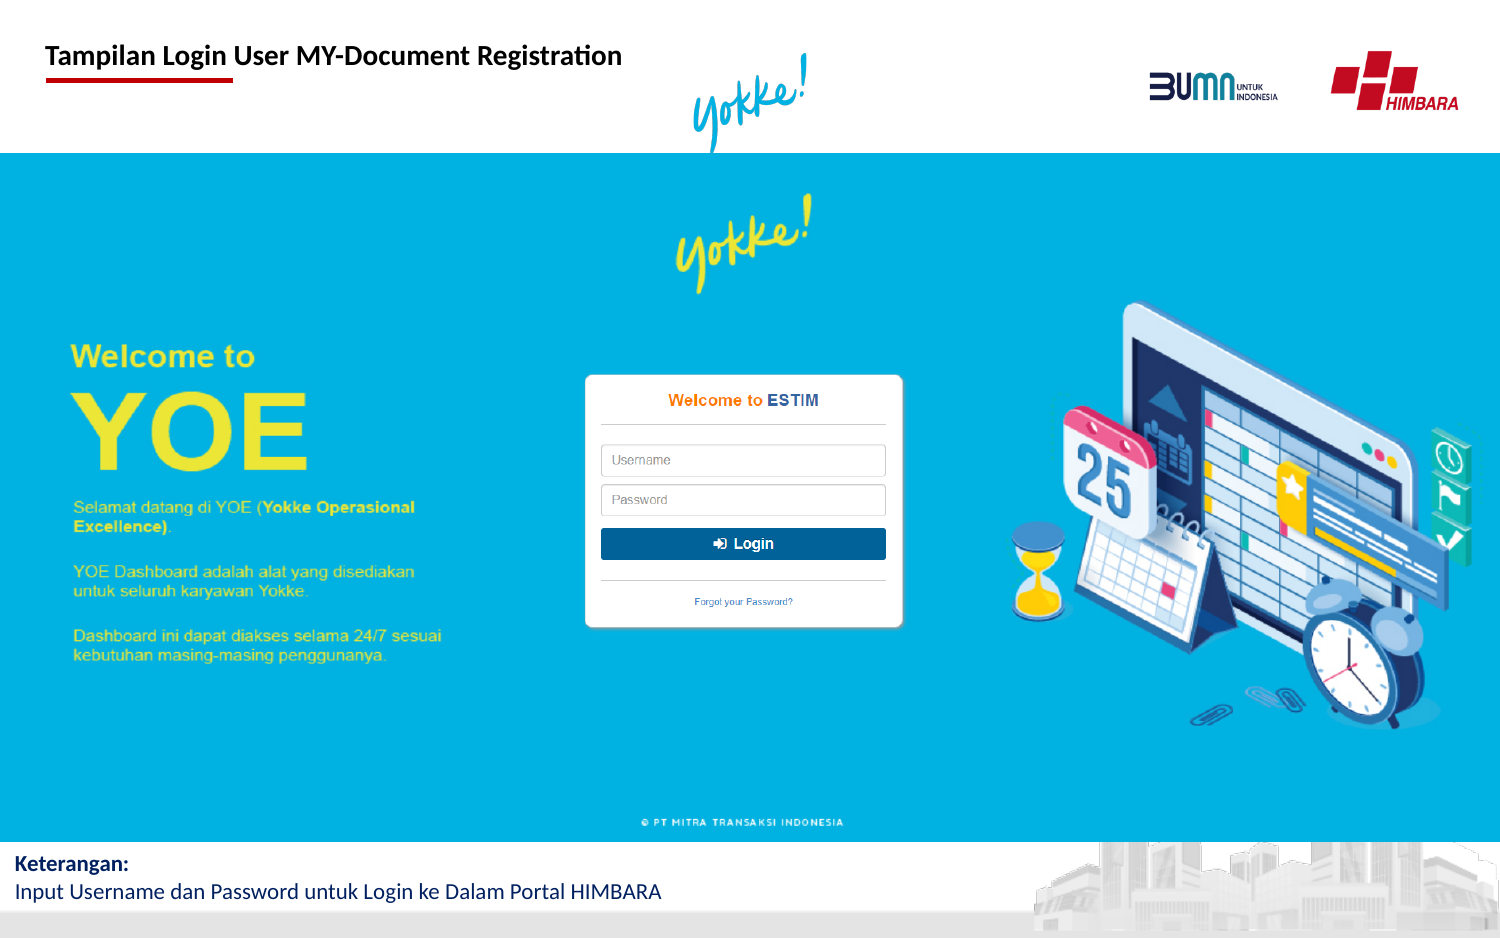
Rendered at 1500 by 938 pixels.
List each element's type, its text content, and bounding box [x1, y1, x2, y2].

picture [295, 652, 310, 660]
picture [292, 570, 297, 578]
picture [74, 521, 94, 532]
picture [125, 633, 131, 641]
picture [74, 630, 94, 641]
picture [163, 521, 167, 535]
picture [313, 630, 348, 641]
picture [118, 504, 124, 512]
picture [134, 524, 161, 532]
picture [676, 237, 705, 294]
picture [693, 53, 807, 152]
picture [217, 502, 224, 512]
picture [260, 586, 265, 596]
picture [220, 652, 241, 660]
picture [93, 649, 104, 660]
picture [74, 501, 116, 512]
picture [134, 633, 147, 641]
picture [260, 633, 288, 641]
picture [182, 586, 192, 596]
picture [303, 504, 310, 512]
picture [142, 566, 148, 577]
picture [334, 566, 352, 577]
picture [151, 566, 167, 577]
picture [0, 912, 1500, 938]
picture [71, 393, 146, 470]
picture [295, 633, 310, 641]
picture [140, 586, 145, 596]
picture [693, 112, 712, 152]
picture [108, 586, 114, 596]
picture [1145, 47, 1282, 125]
picture [255, 630, 260, 641]
picture [834, 820, 842, 825]
picture [187, 630, 225, 644]
picture [194, 588, 202, 596]
picture [1325, 41, 1463, 119]
picture [392, 504, 399, 512]
picture [694, 819, 705, 825]
picture [152, 392, 231, 471]
picture [153, 588, 160, 596]
picture [245, 393, 306, 470]
picture [122, 345, 127, 367]
picture [163, 633, 178, 641]
picture [198, 502, 210, 512]
picture [74, 566, 81, 577]
picture [74, 649, 90, 660]
picture [347, 652, 375, 662]
picture [130, 351, 145, 367]
picture [122, 649, 152, 660]
picture [1201, 711, 1219, 723]
picture [176, 569, 186, 577]
picture [237, 501, 250, 512]
picture [97, 630, 125, 641]
picture [708, 216, 798, 265]
picture [214, 588, 234, 596]
picture [145, 501, 153, 512]
picture [353, 566, 380, 577]
picture [169, 351, 194, 367]
picture [95, 521, 121, 532]
picture [206, 566, 224, 577]
picture [317, 501, 389, 515]
picture [332, 652, 347, 660]
picture [280, 652, 291, 663]
title Tampilan Login User MY-Document Registration [30, 32, 1277, 76]
picture [1252, 687, 1282, 707]
picture [380, 566, 413, 577]
picture [269, 585, 303, 596]
picture [364, 630, 375, 641]
picture [74, 589, 81, 596]
picture [586, 375, 905, 630]
picture [237, 351, 254, 367]
picture [804, 194, 811, 226]
picture [1012, 522, 1072, 621]
picture [224, 345, 234, 367]
picture [1277, 696, 1298, 707]
picture [236, 588, 248, 596]
text_box Keterangan: Input Username dan Password untuk Login ke Dalam Portal HIMBARA [0, 842, 1500, 912]
picture [102, 351, 118, 367]
picture [376, 652, 381, 660]
picture [148, 351, 166, 367]
picture [232, 630, 252, 641]
picture [1064, 301, 1471, 729]
picture [260, 566, 285, 577]
picture [148, 630, 155, 641]
picture [71, 345, 101, 367]
picture [244, 652, 273, 662]
picture [124, 524, 131, 532]
picture [159, 652, 213, 662]
picture [233, 566, 248, 577]
picture [225, 569, 230, 577]
picture [129, 569, 142, 577]
picture [206, 589, 212, 599]
picture [303, 569, 322, 577]
picture [163, 585, 173, 596]
picture [198, 351, 213, 367]
picture [190, 566, 197, 577]
picture [153, 503, 163, 512]
picture [393, 633, 436, 641]
picture [321, 569, 328, 580]
picture [311, 652, 329, 663]
picture [125, 503, 135, 512]
picture [261, 501, 271, 512]
picture [166, 504, 192, 515]
picture [402, 501, 414, 512]
picture [126, 589, 137, 596]
picture [745, 819, 755, 825]
picture [273, 501, 300, 512]
